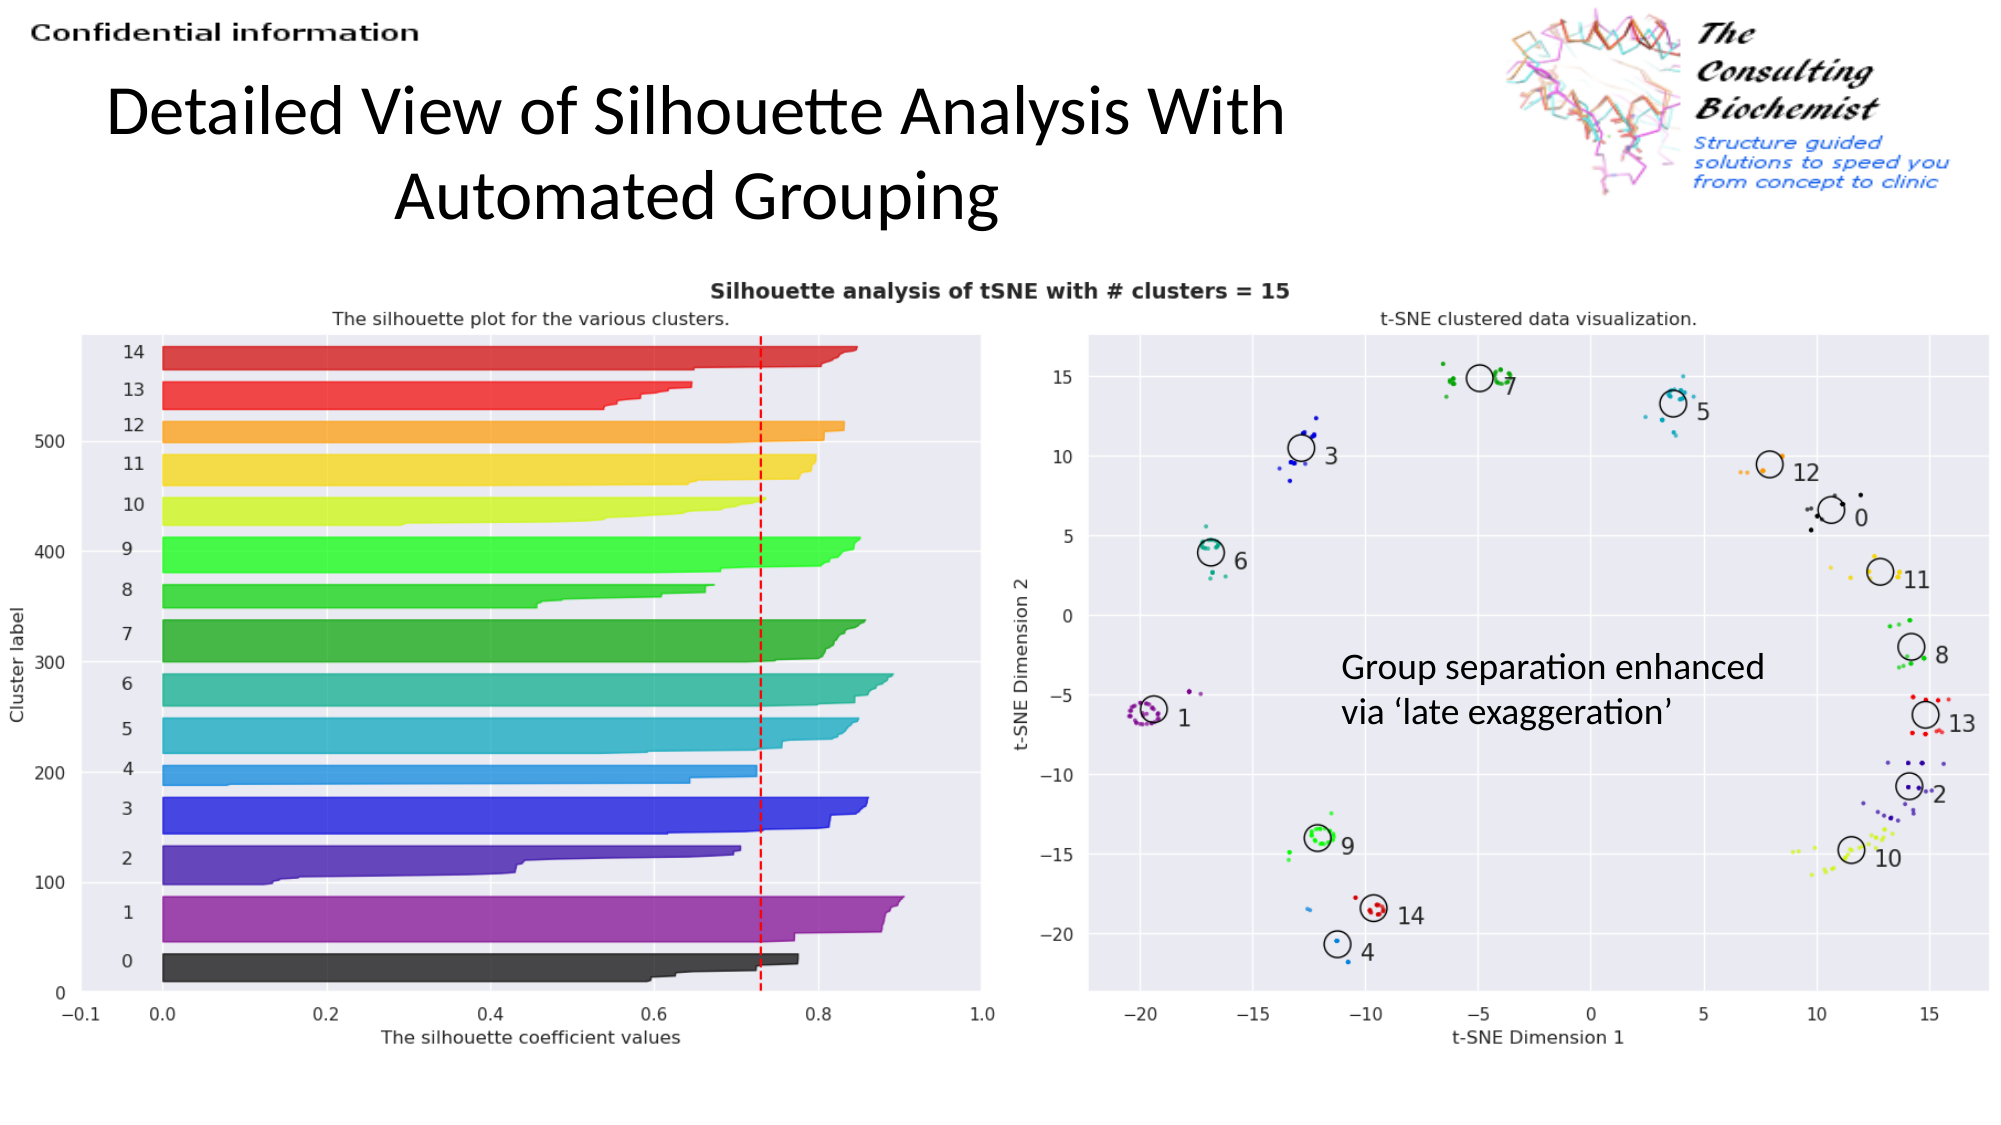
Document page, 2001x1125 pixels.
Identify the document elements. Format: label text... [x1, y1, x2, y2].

title Detailed View of Silhouette Analysis With Automated Grouping [31, 55, 1364, 243]
picture [0, 0, 2001, 1125]
